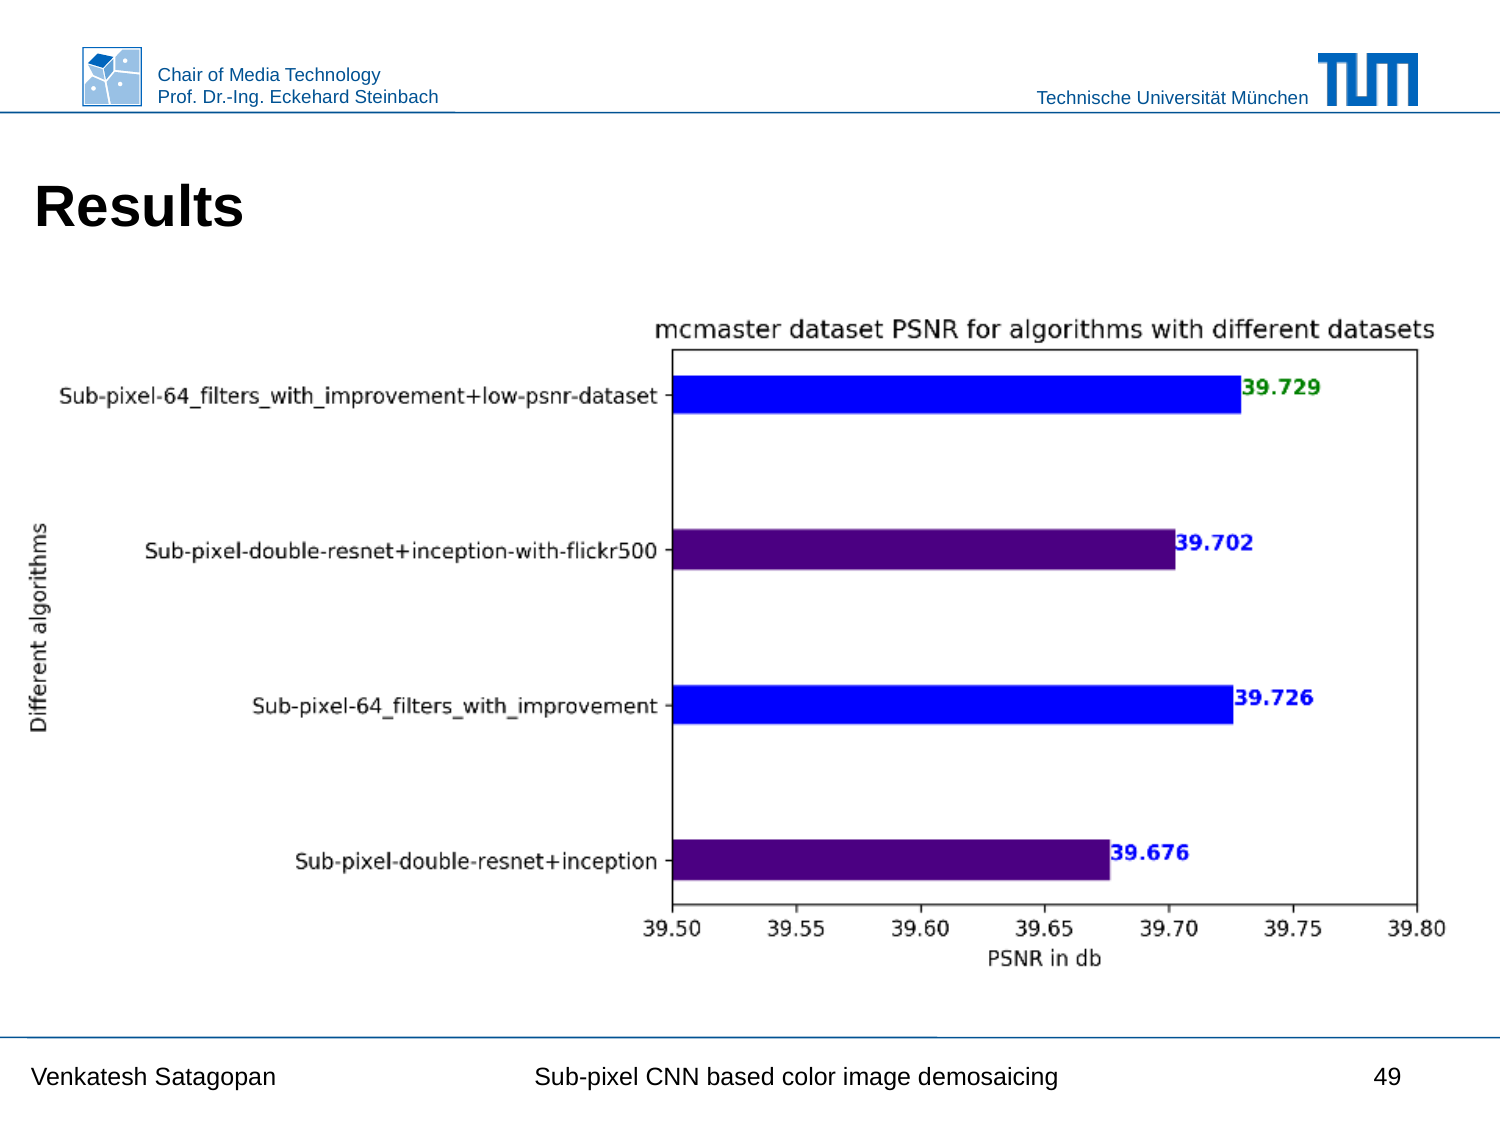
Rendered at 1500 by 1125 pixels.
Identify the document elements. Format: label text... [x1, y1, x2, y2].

footer Venkatesh Satagopan Sub-pixel CNN based color image demosaicing [15, 1049, 1190, 1101]
picture [1318, 53, 1418, 106]
picture [15, 304, 1462, 986]
text_box Results [19, 161, 316, 246]
slide_number 49 [1219, 1049, 1417, 1101]
